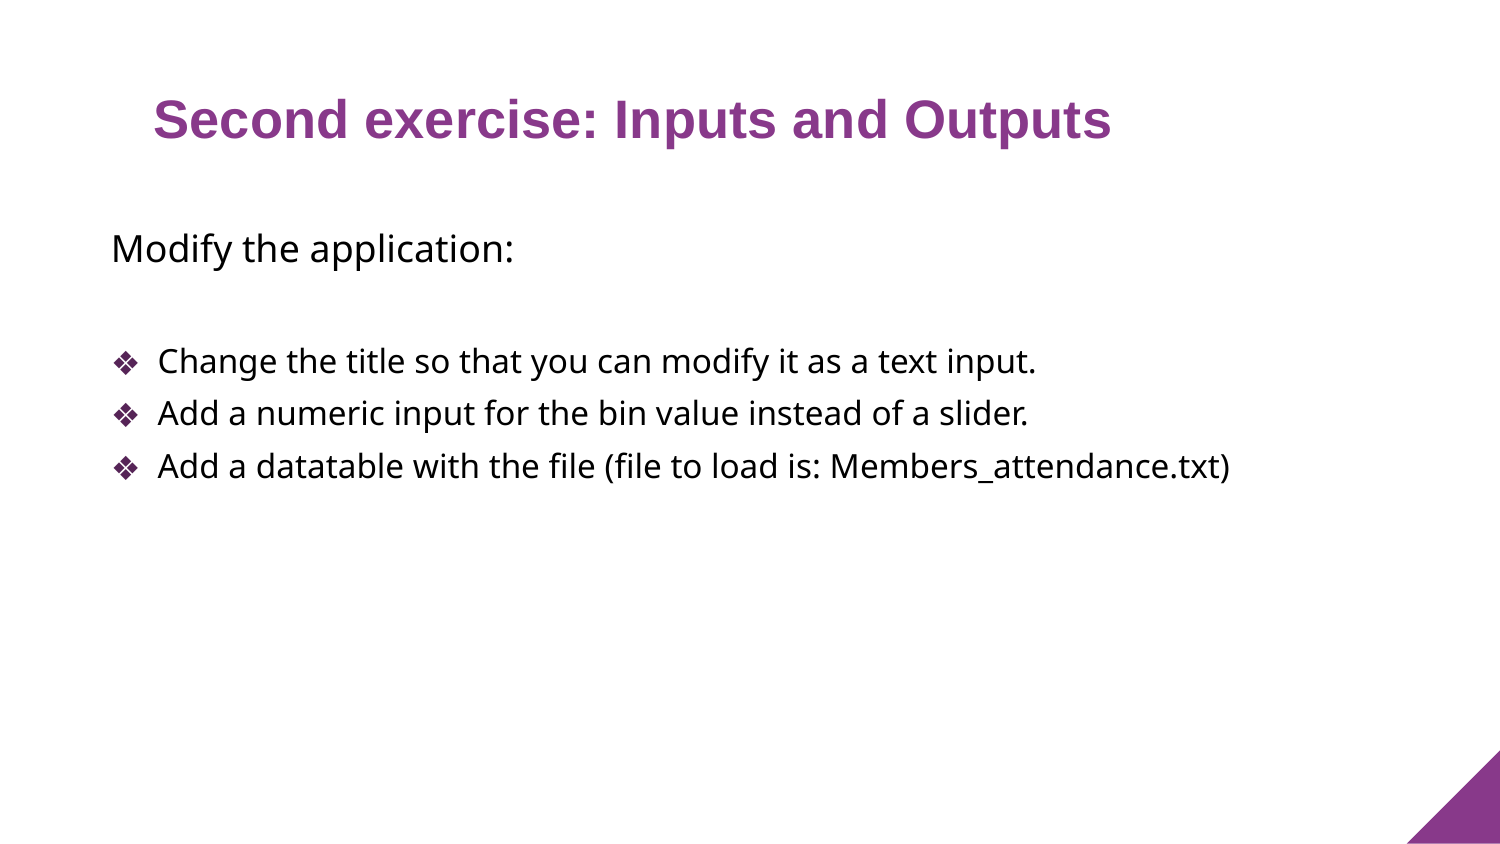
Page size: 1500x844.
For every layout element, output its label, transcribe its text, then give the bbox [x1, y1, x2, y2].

title Second exercise: Inputs and Outputs [138, 69, 1424, 210]
list Modify the application: Change the title so that you can modify it as a text input. Add a numeric input for the bin value instead of a slider. Add a datatable with the file (file to load is: Members_attendance.txt) [95, 209, 1419, 705]
